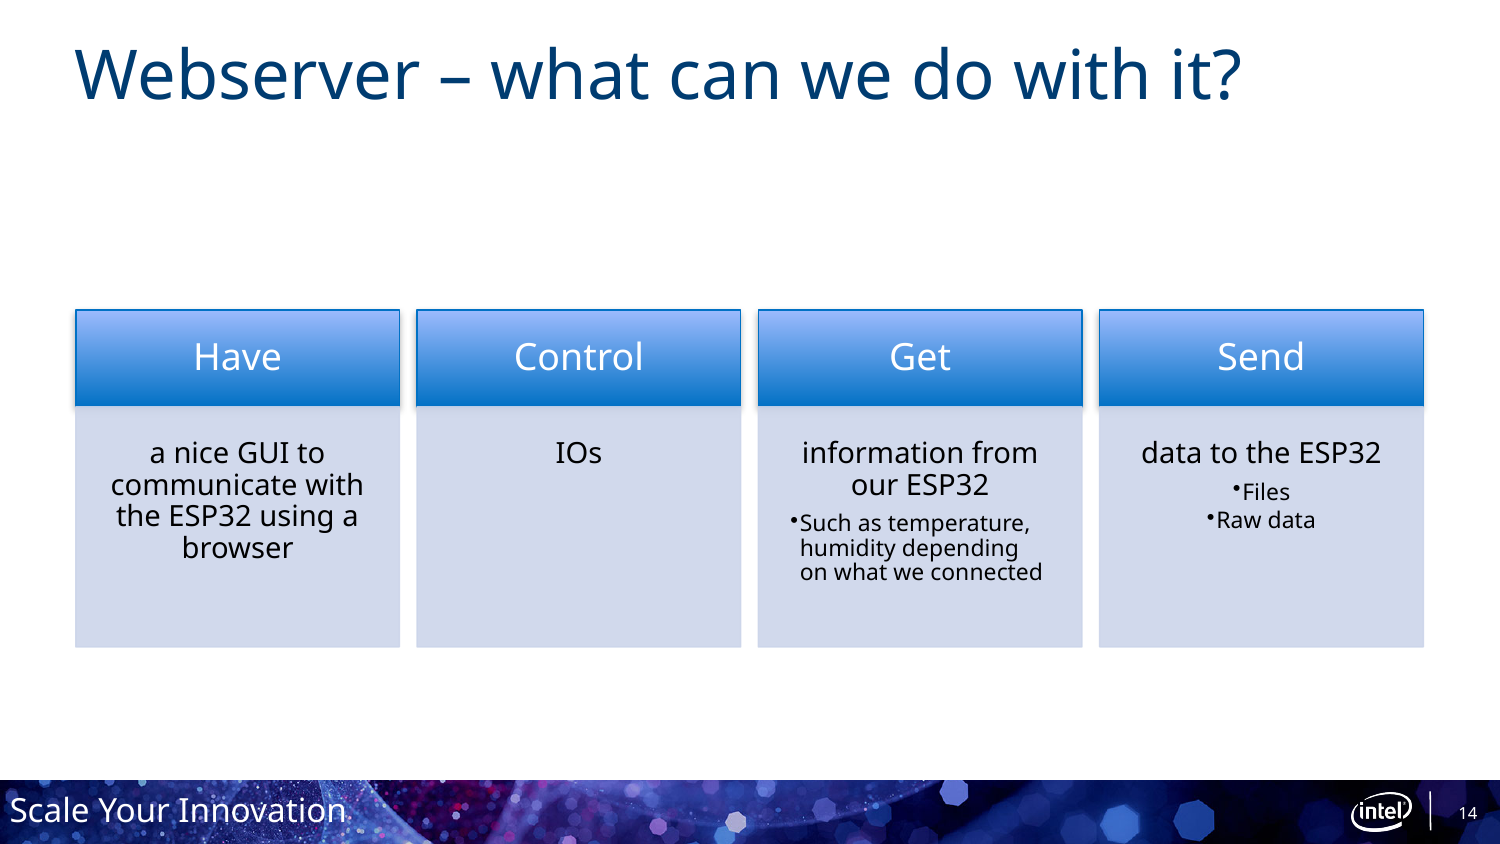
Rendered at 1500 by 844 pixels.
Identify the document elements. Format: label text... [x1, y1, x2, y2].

title Webserver – what can we do with it? [74, 50, 1425, 194]
slide_number 14 [1127, 791, 1478, 837]
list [74, 197, 1425, 760]
picture [0, 780, 1500, 844]
